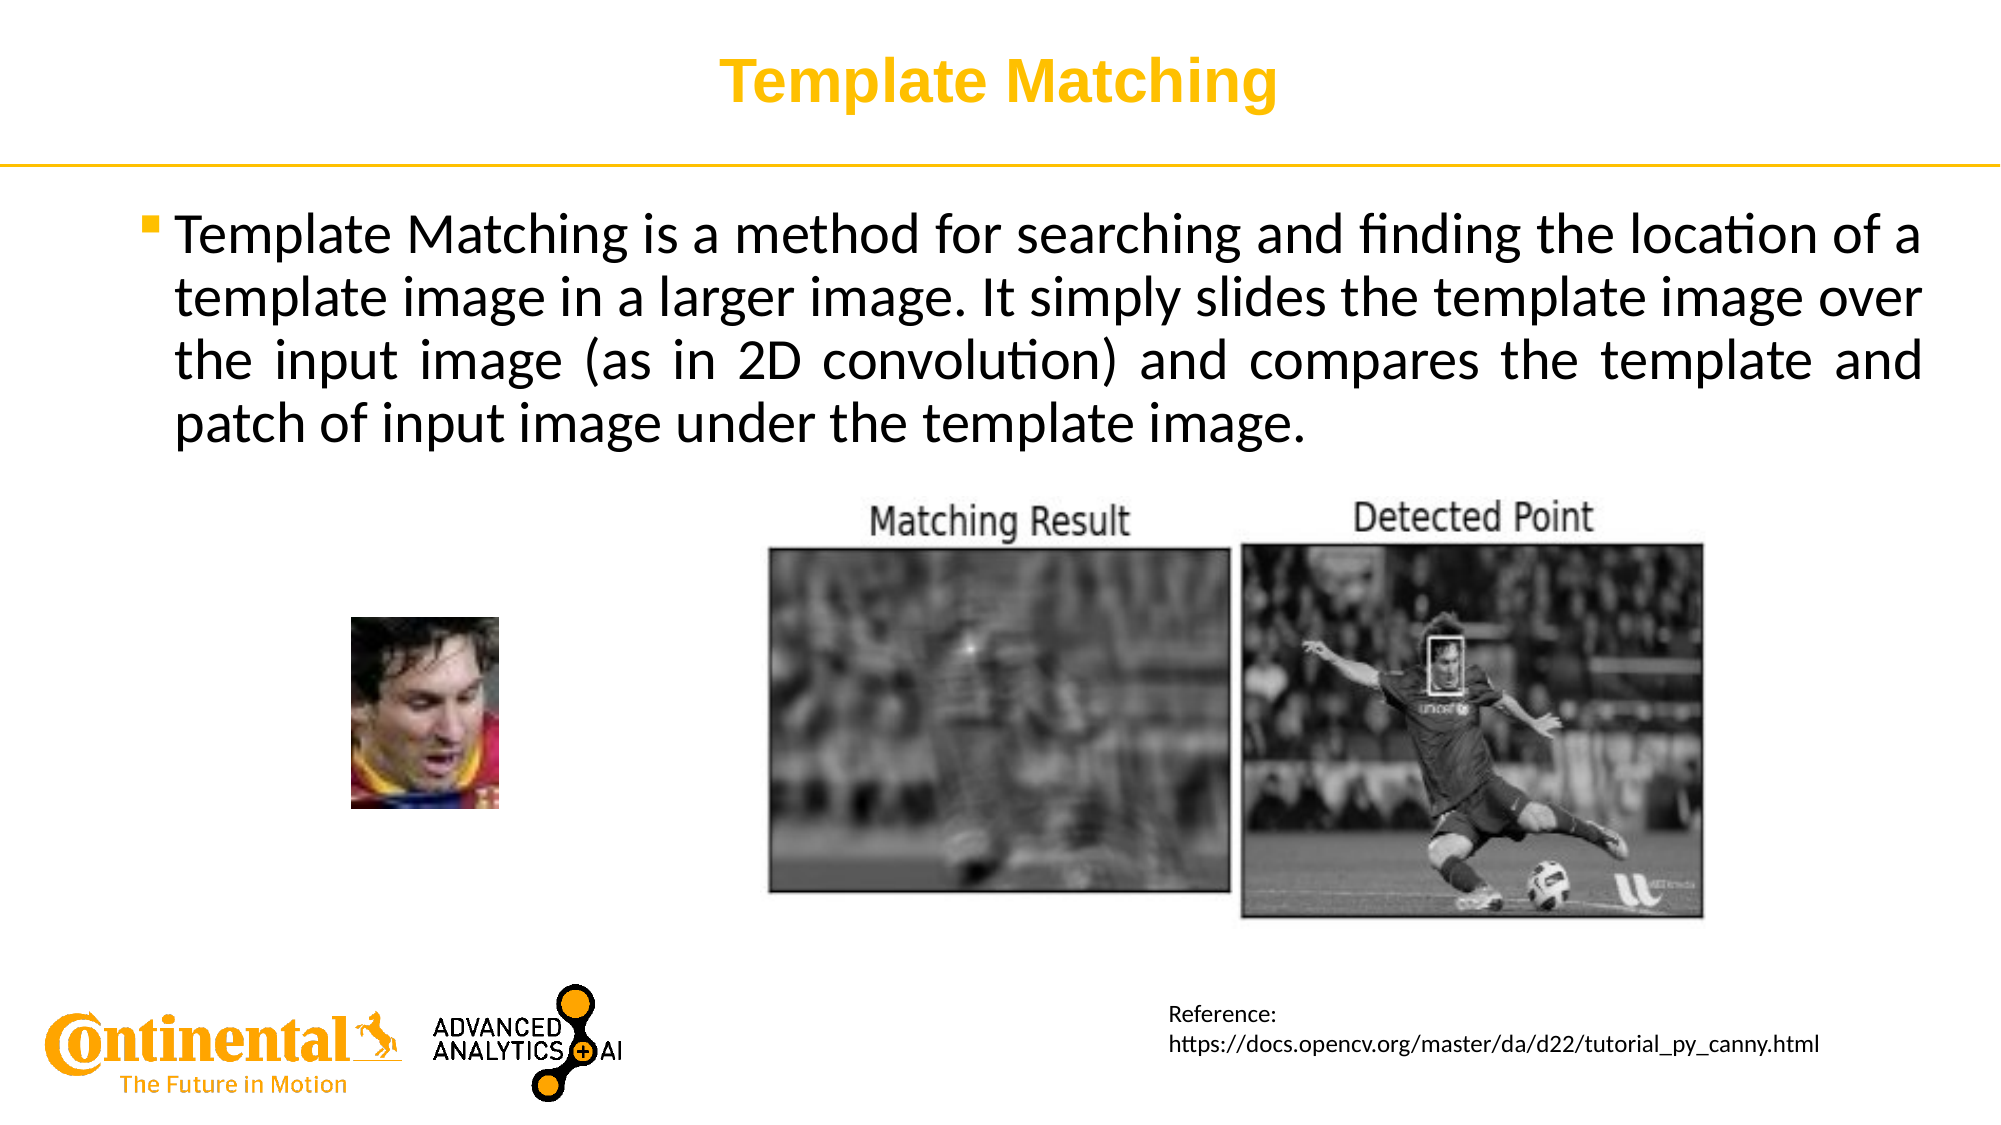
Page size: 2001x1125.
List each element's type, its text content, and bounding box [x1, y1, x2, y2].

picture [760, 496, 1710, 929]
picture [351, 617, 499, 809]
title Template Matching [0, 0, 2000, 166]
list Template Matching is a method for searching and finding the location of a template image in a larger image. It simply slides the template image over the input image (as in 2D convolution) and compares the template and patch of input image under the template image. [122, 196, 1940, 937]
picture [12, 978, 621, 1125]
text_box Reference: https://docs.opencv.org/master/da/d22/tutorial_py_canny.html [1153, 990, 1900, 1066]
